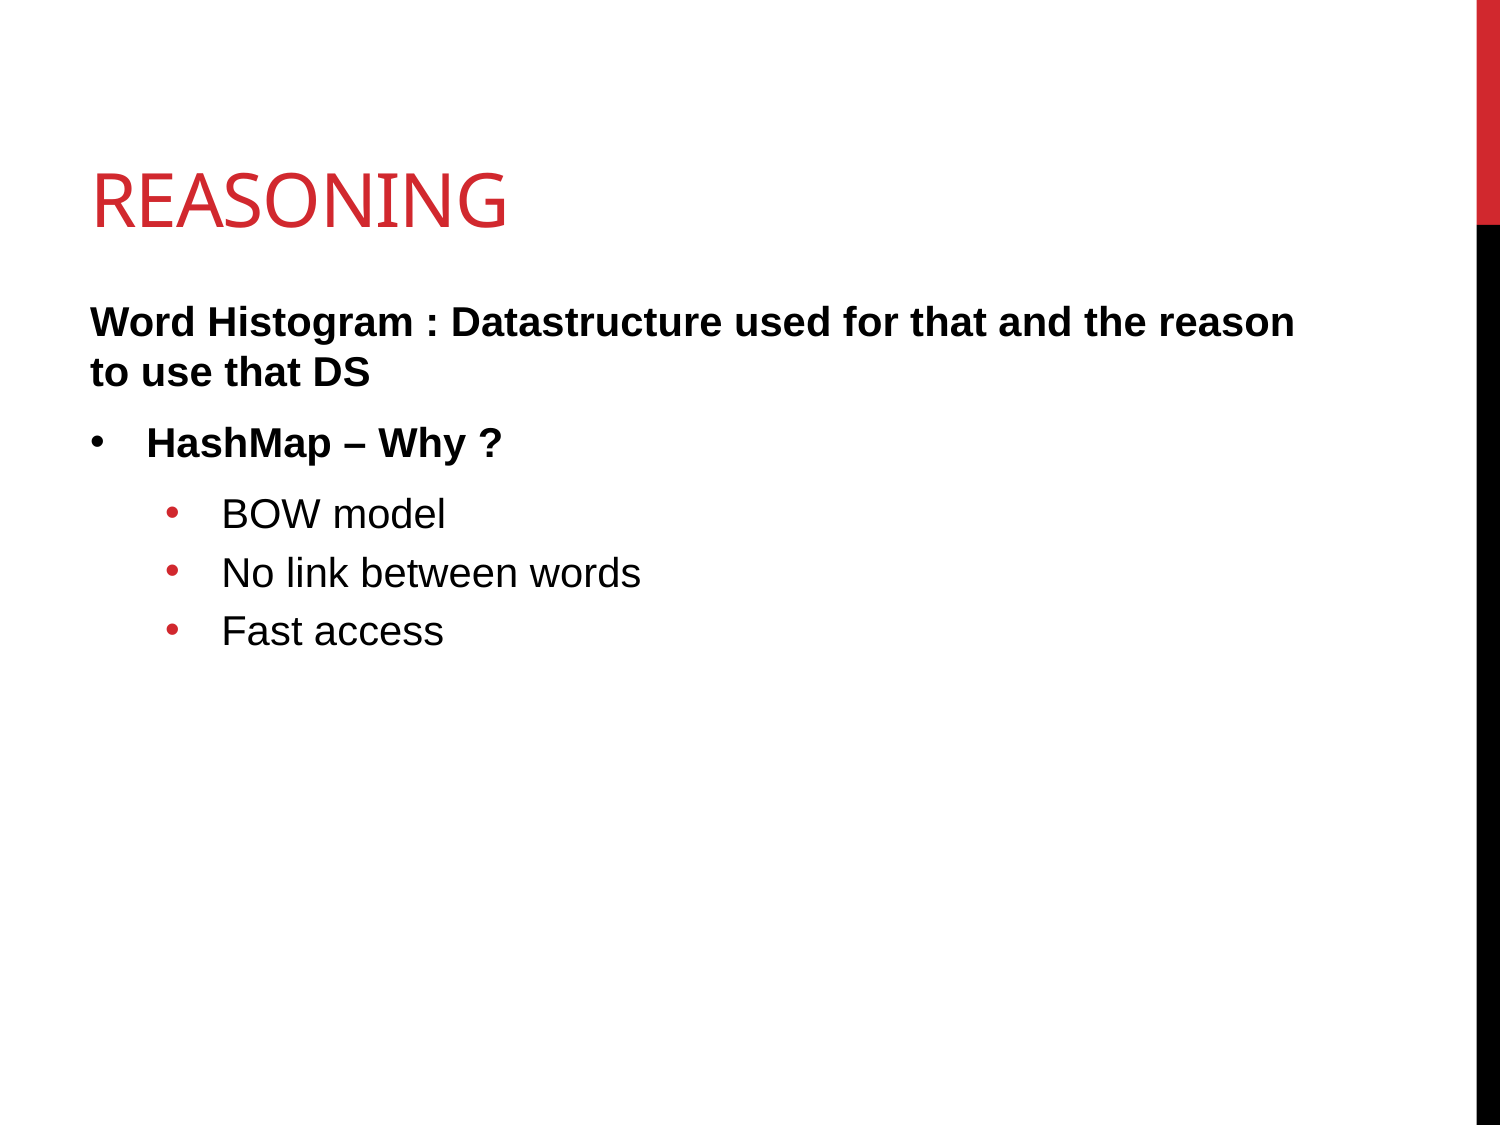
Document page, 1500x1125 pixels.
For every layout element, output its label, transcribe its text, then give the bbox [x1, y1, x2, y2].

title Reasoning [75, 25, 1025, 250]
list Word Histogram : Datastructure used for that and the reason to use that DS HashMap – Why ? BOW model No link between words Fast access [75, 287, 1325, 1089]
